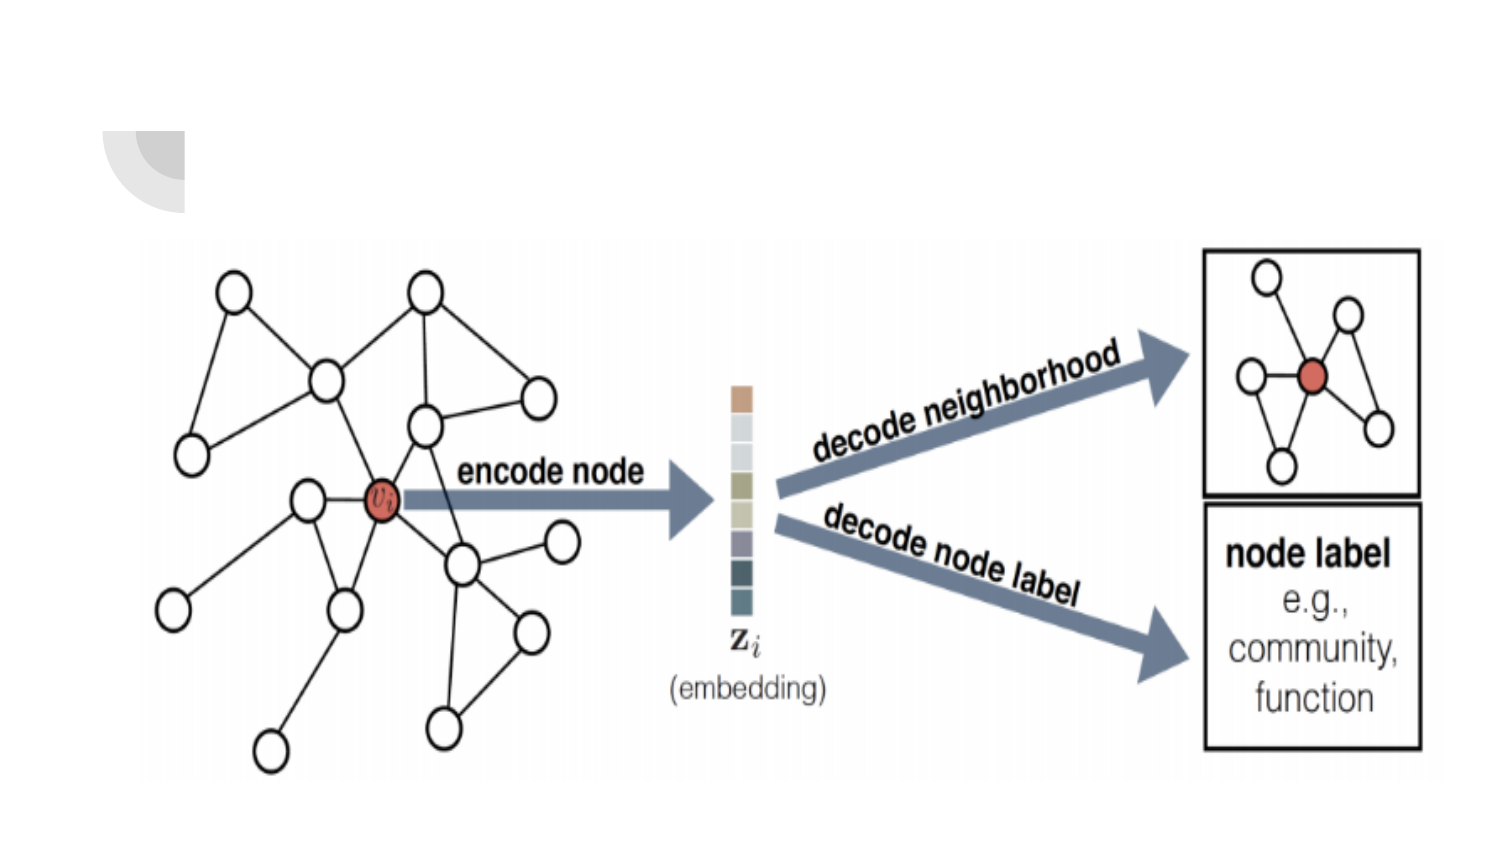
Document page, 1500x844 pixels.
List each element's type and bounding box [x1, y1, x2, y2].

picture [140, 238, 1450, 782]
